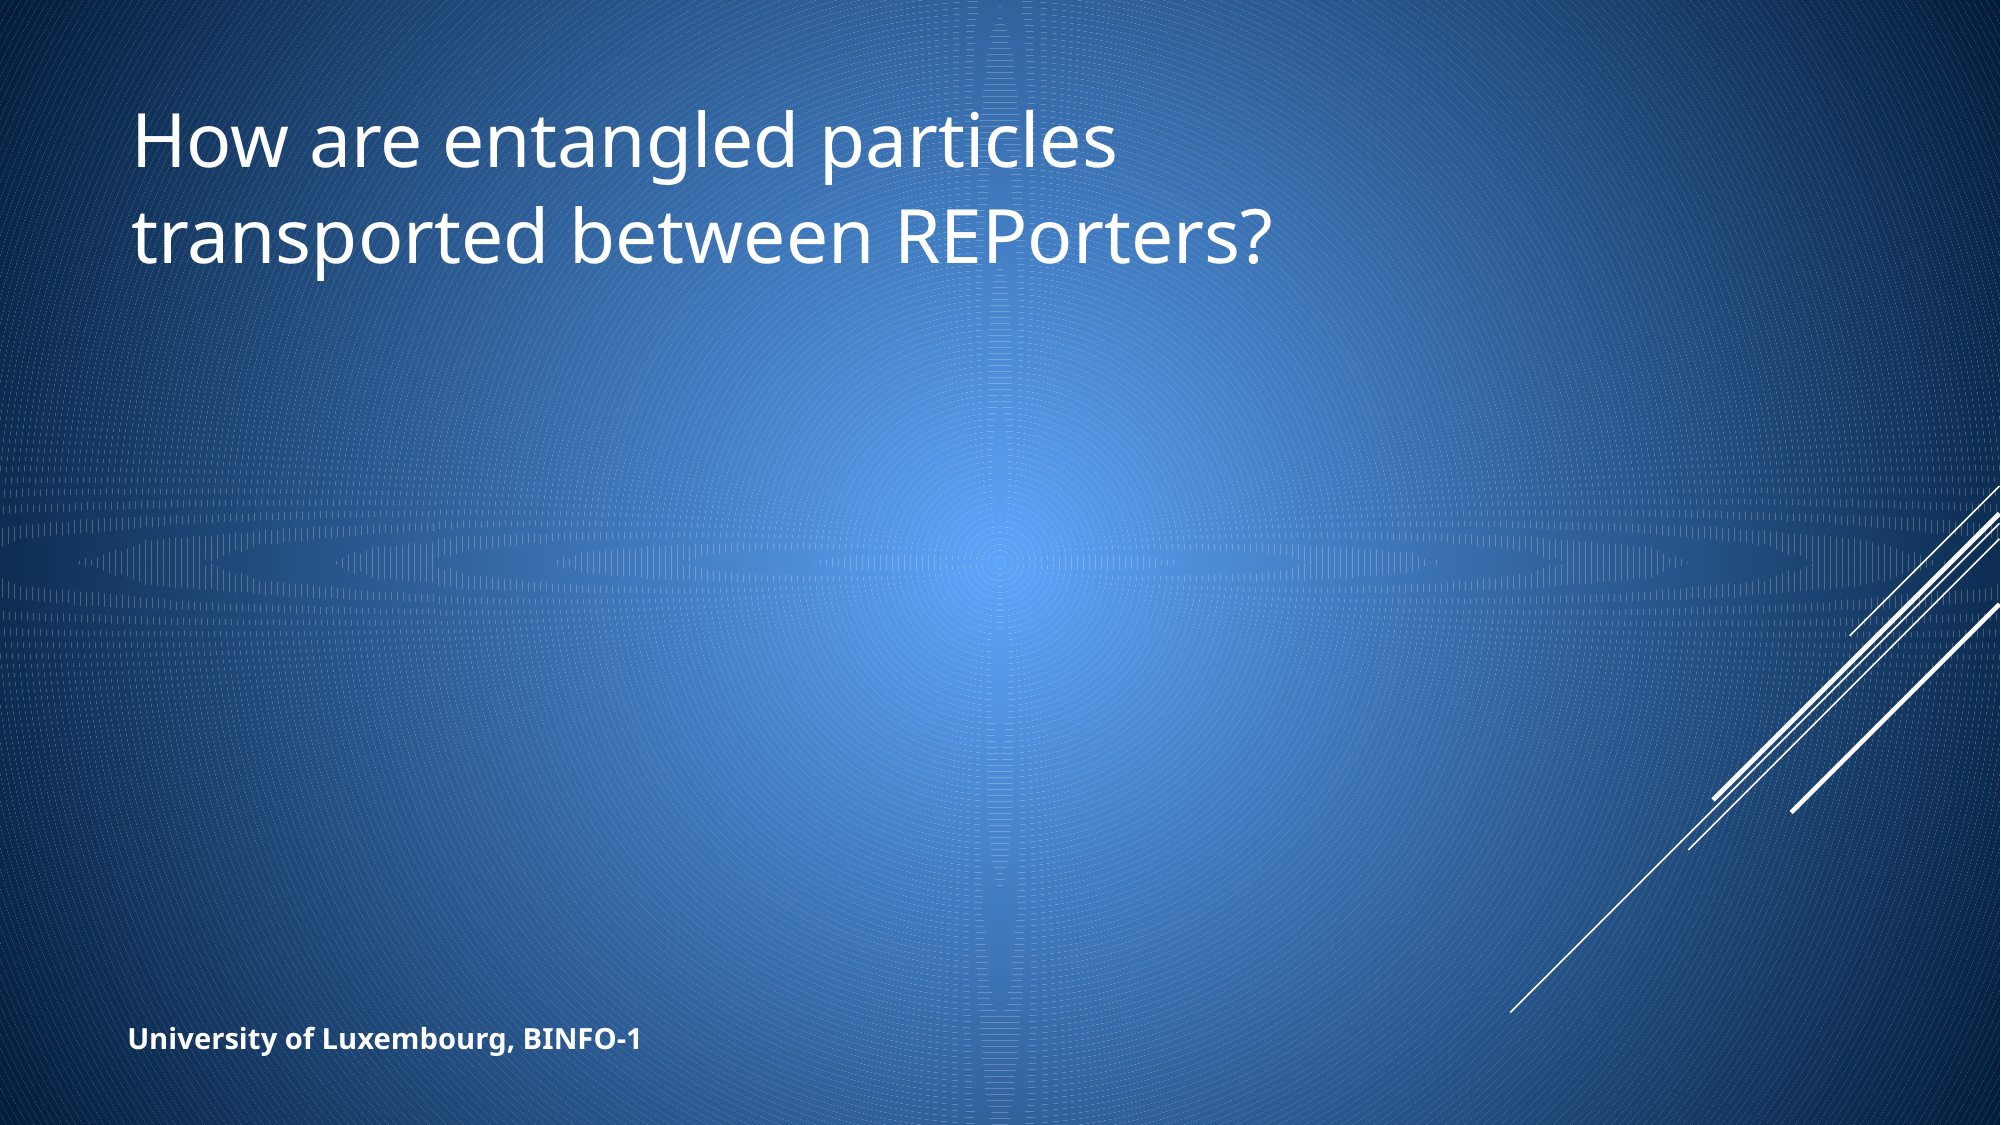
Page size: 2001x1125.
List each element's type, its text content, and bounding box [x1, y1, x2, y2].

title How are entangled particles transported between REPorters? [116, 58, 1517, 307]
footer University of Luxembourg, BINFO-1 [112, 1012, 1350, 1073]
